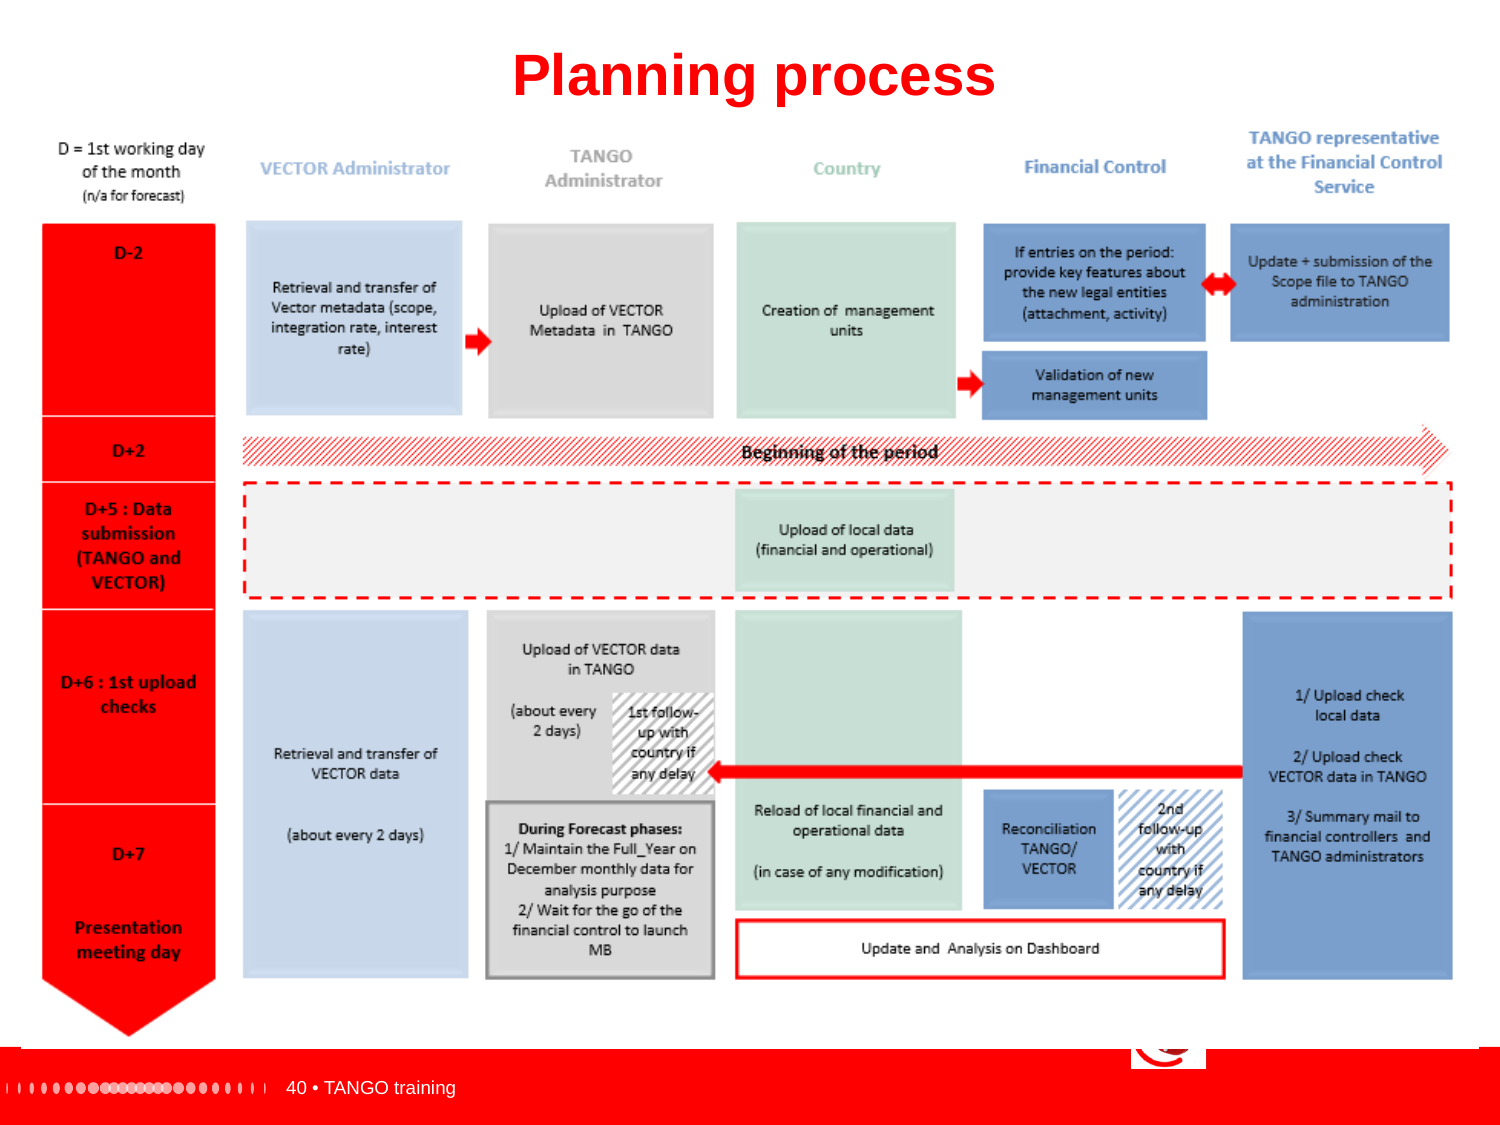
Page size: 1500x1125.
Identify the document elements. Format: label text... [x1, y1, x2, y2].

picture [21, 115, 1479, 1069]
text_box 40 • [273, 1057, 318, 1123]
text_box TANGO training [318, 1057, 810, 1123]
text_box Planning process [111, 29, 1398, 114]
